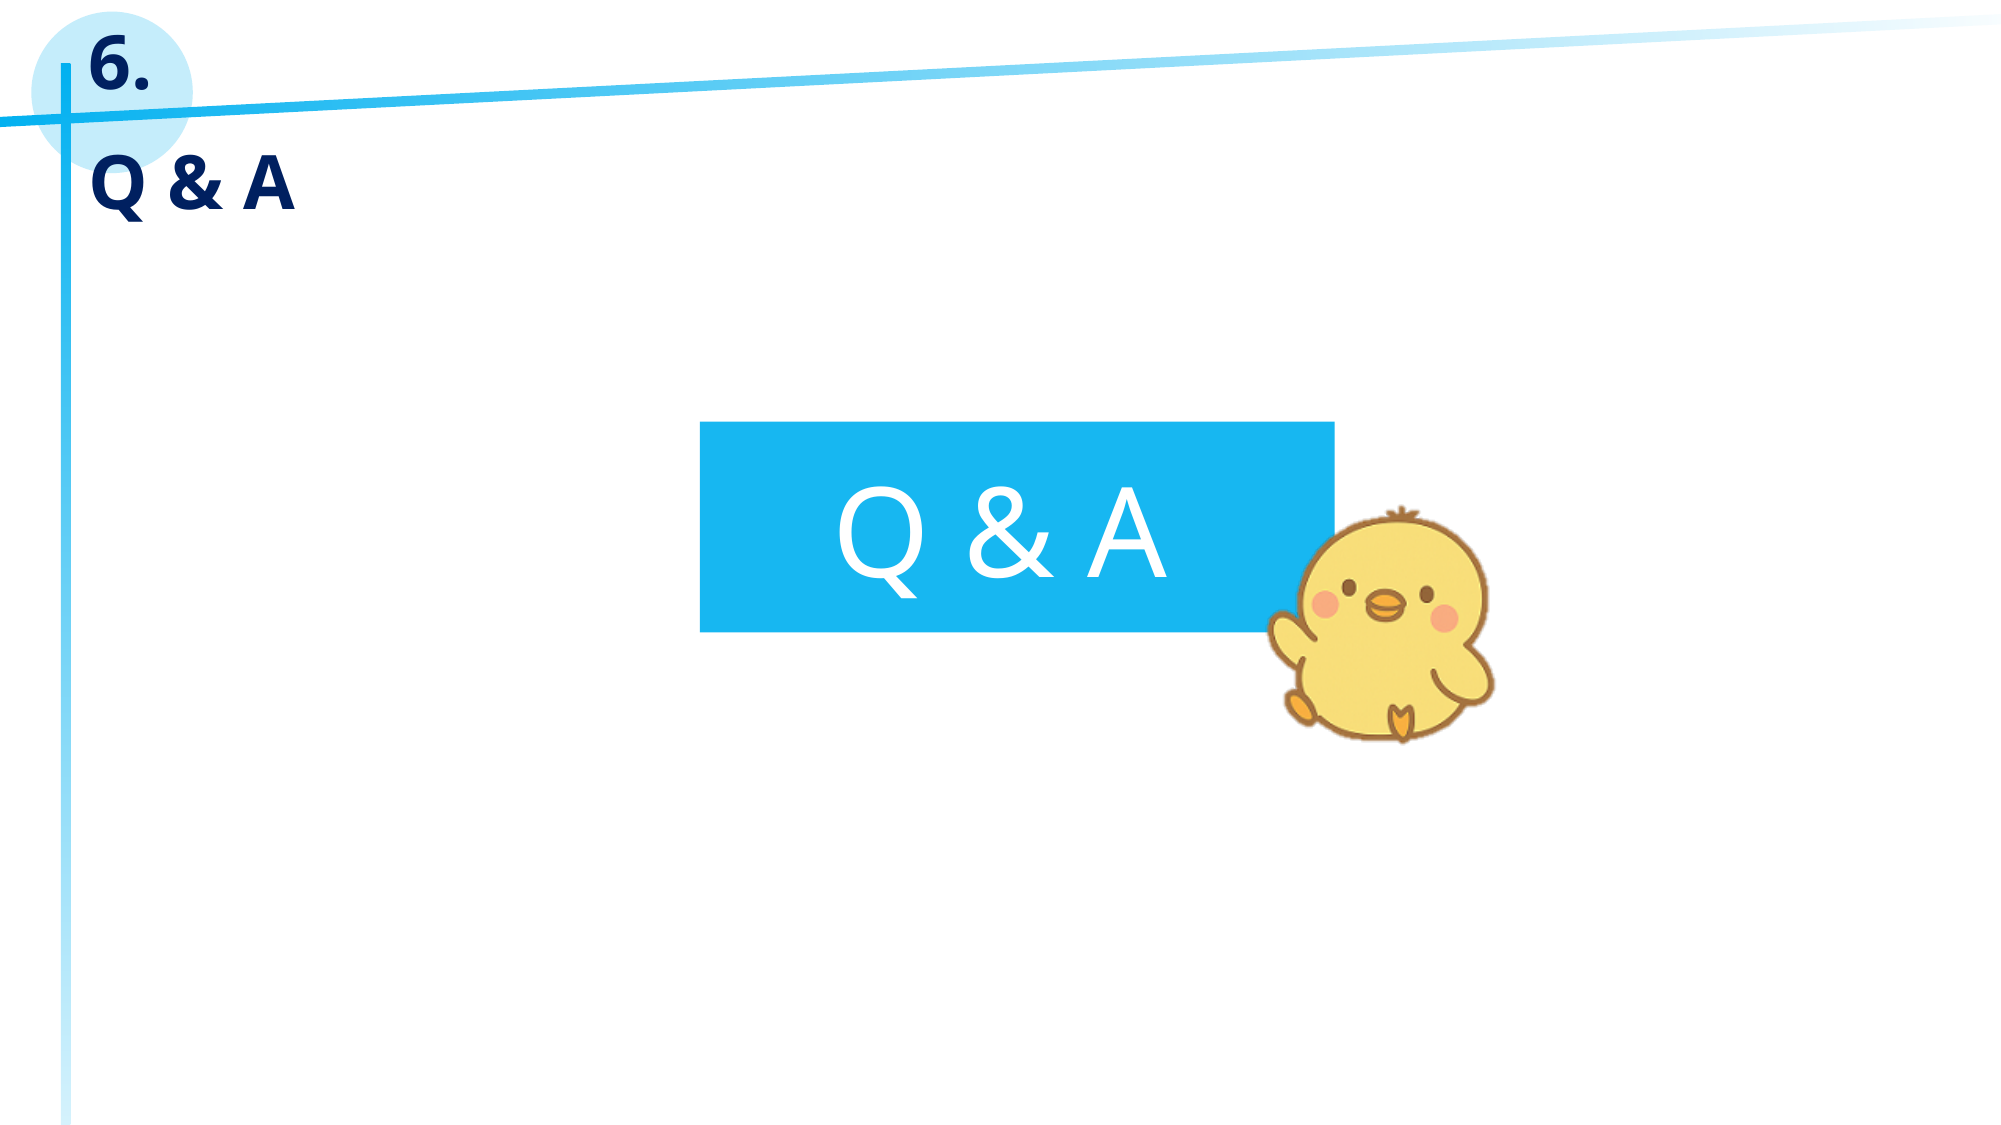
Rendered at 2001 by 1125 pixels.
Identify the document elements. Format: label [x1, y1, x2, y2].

picture [1253, 500, 1516, 761]
text_box [0, 6, 2000, 1125]
